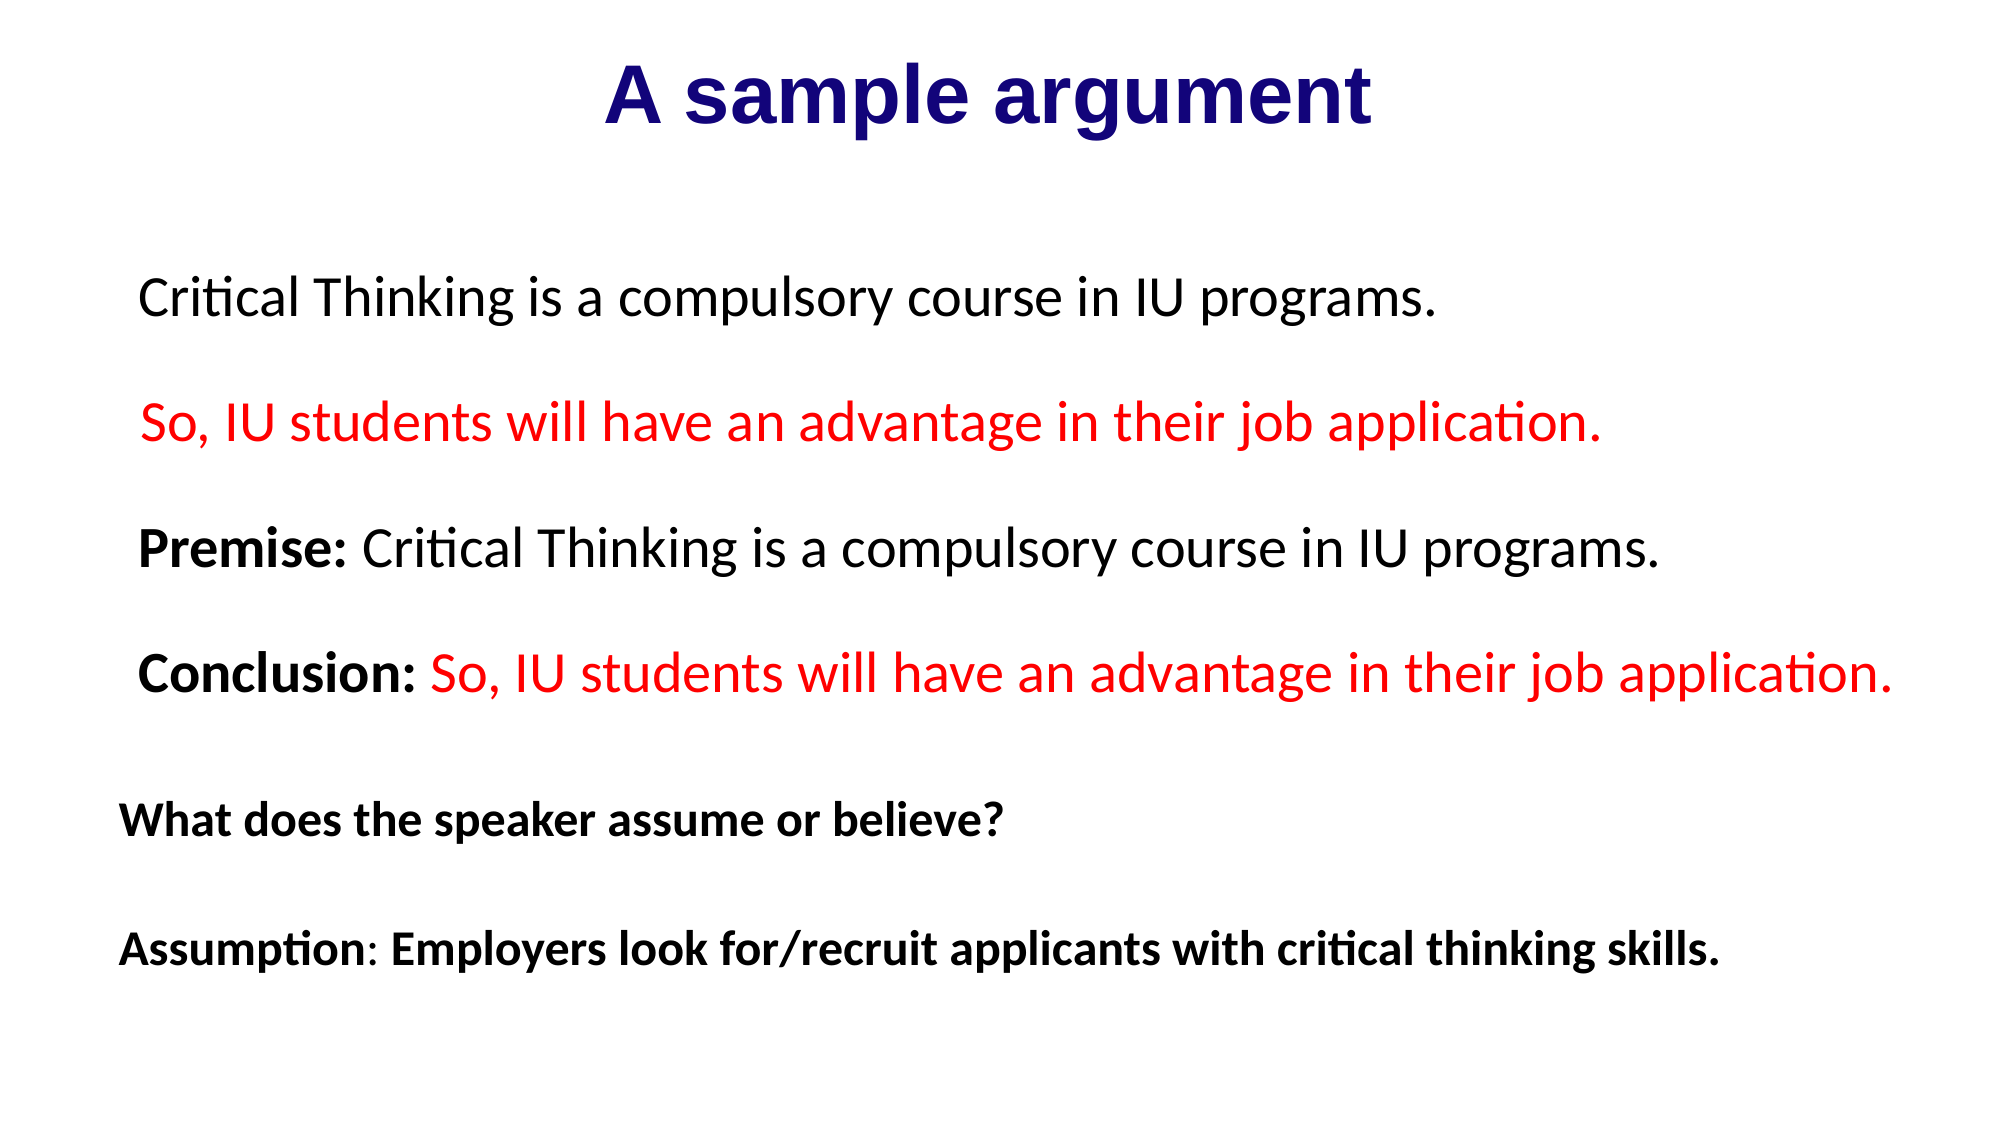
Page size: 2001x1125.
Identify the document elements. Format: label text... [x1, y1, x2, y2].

text_box Assumption: Employers look for/recruit applicants with critical thinking skills. [103, 907, 1836, 983]
title A sample argument [137, 31, 1863, 163]
list Critical Thinking is a compulsory course in IU programs. So, IU students will have an advantage in their job application. Premise: Critical Thinking is a compulsory course in IU programs. Conclusion: So, IU students will have an advantage in their job application. [85, 215, 2000, 1004]
text_box What does the speaker assume or believe? [103, 778, 1189, 854]
